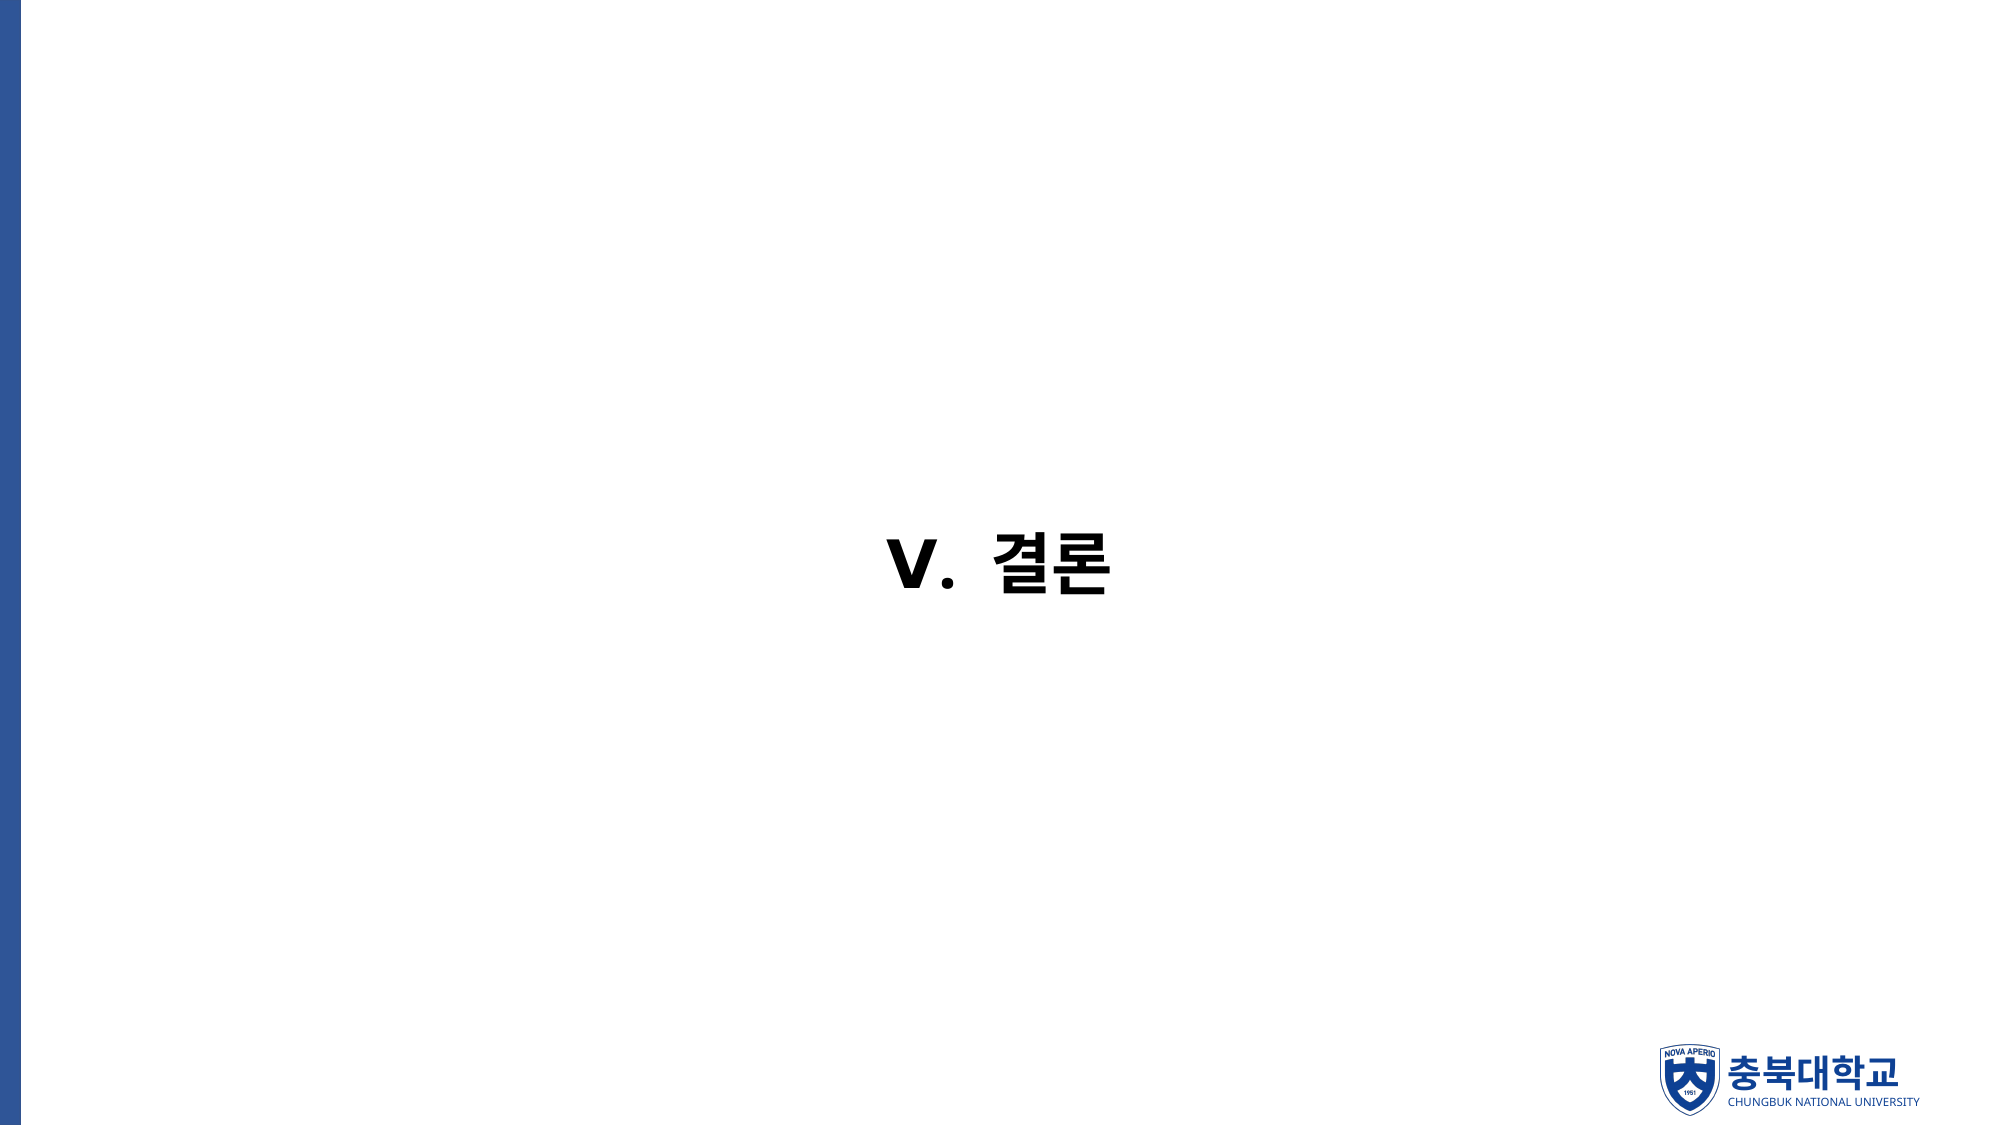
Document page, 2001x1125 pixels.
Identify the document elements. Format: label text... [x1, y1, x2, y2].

text_box [0, 0, 21, 1125]
text_box Ⅴ. 결론 [871, 514, 1129, 610]
picture [1660, 1044, 1720, 1116]
